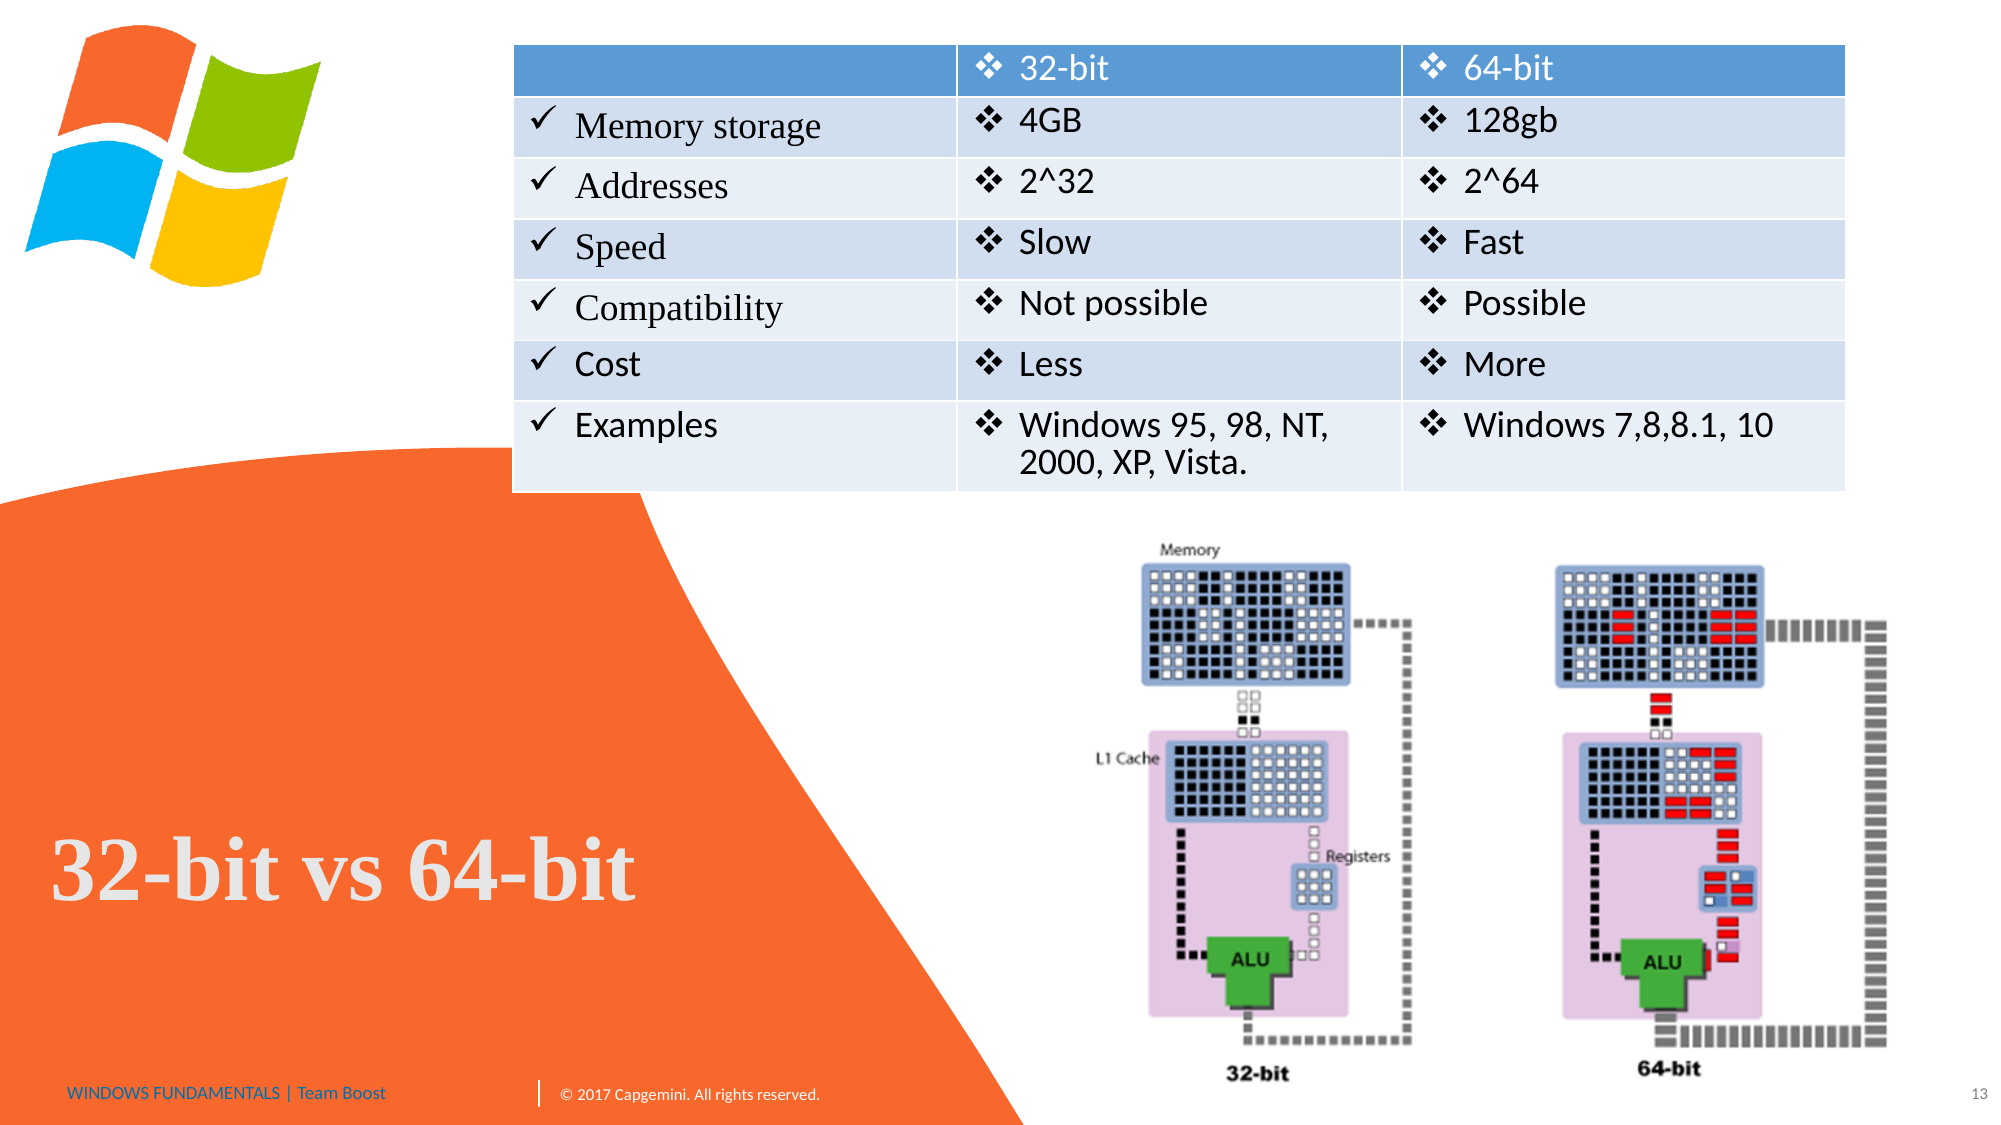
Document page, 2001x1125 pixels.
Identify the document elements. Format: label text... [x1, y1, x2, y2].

picture [1065, 513, 1931, 1114]
table_cell 2^64 [1403, 159, 1845, 218]
table_cell Less [958, 341, 1401, 400]
table_header [514, 45, 956, 96]
picture [24, 24, 327, 291]
table_cell 2^32 [958, 159, 1401, 218]
table_cell Memory storage [514, 98, 956, 157]
table_cell 4GB [958, 98, 1401, 157]
table_cell Fast [1403, 220, 1845, 279]
table_cell Compatibility [514, 281, 956, 340]
table_cell Possible [1403, 281, 1845, 340]
table_cell Examples [514, 402, 956, 491]
table_cell Cost [514, 341, 956, 400]
table_cell Not possible [958, 281, 1401, 340]
table_cell Windows 95, 98, NT, 2000, XP, Vista. [958, 402, 1401, 491]
table_header 64-bit [1403, 45, 1845, 96]
table_header 32-bit [958, 45, 1401, 96]
table_cell 128gb [1403, 98, 1845, 157]
table_cell Windows 7,8,8.1, 10 [1403, 402, 1845, 491]
table_cell Addresses [514, 159, 956, 218]
table_cell Slow [958, 220, 1401, 279]
table_cell Speed [514, 220, 956, 279]
text_box [117, 205, 512, 312]
table_cell More [1403, 341, 1845, 400]
title 32-bit vs 64-bit [50, 821, 1065, 964]
